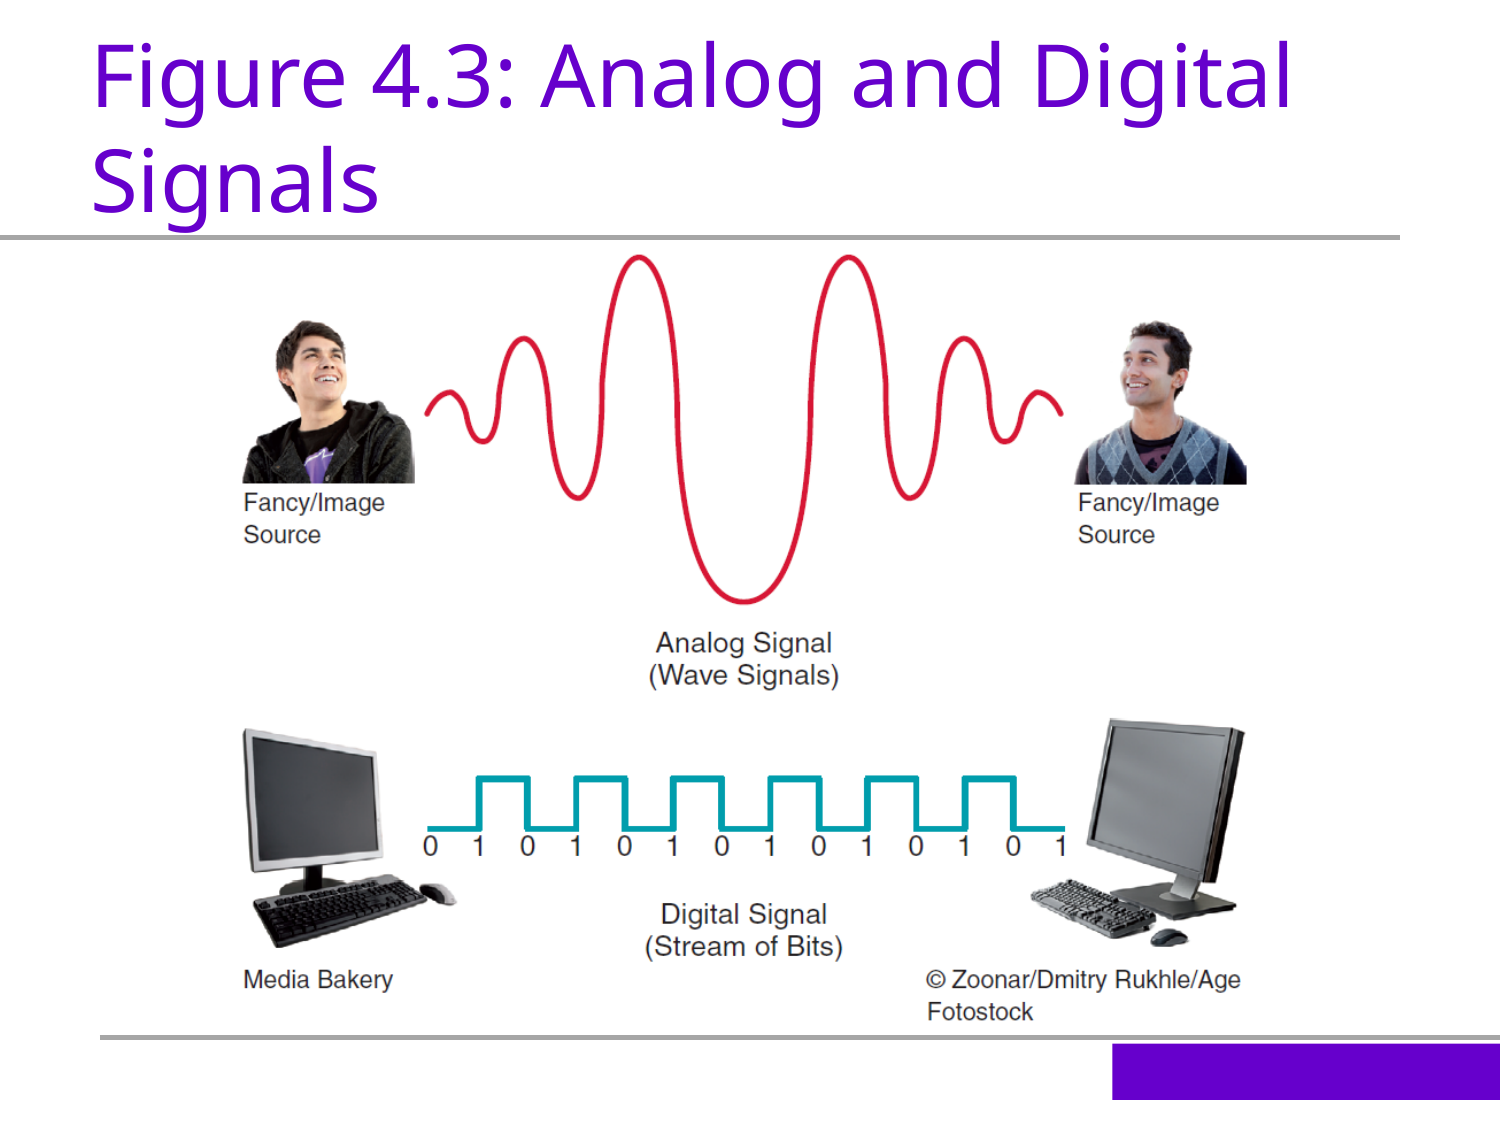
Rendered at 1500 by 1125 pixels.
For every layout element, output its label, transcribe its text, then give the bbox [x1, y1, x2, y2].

subtitle Figure 4.3: Analog and Digital Signals [75, 12, 1413, 238]
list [230, 249, 1257, 1026]
